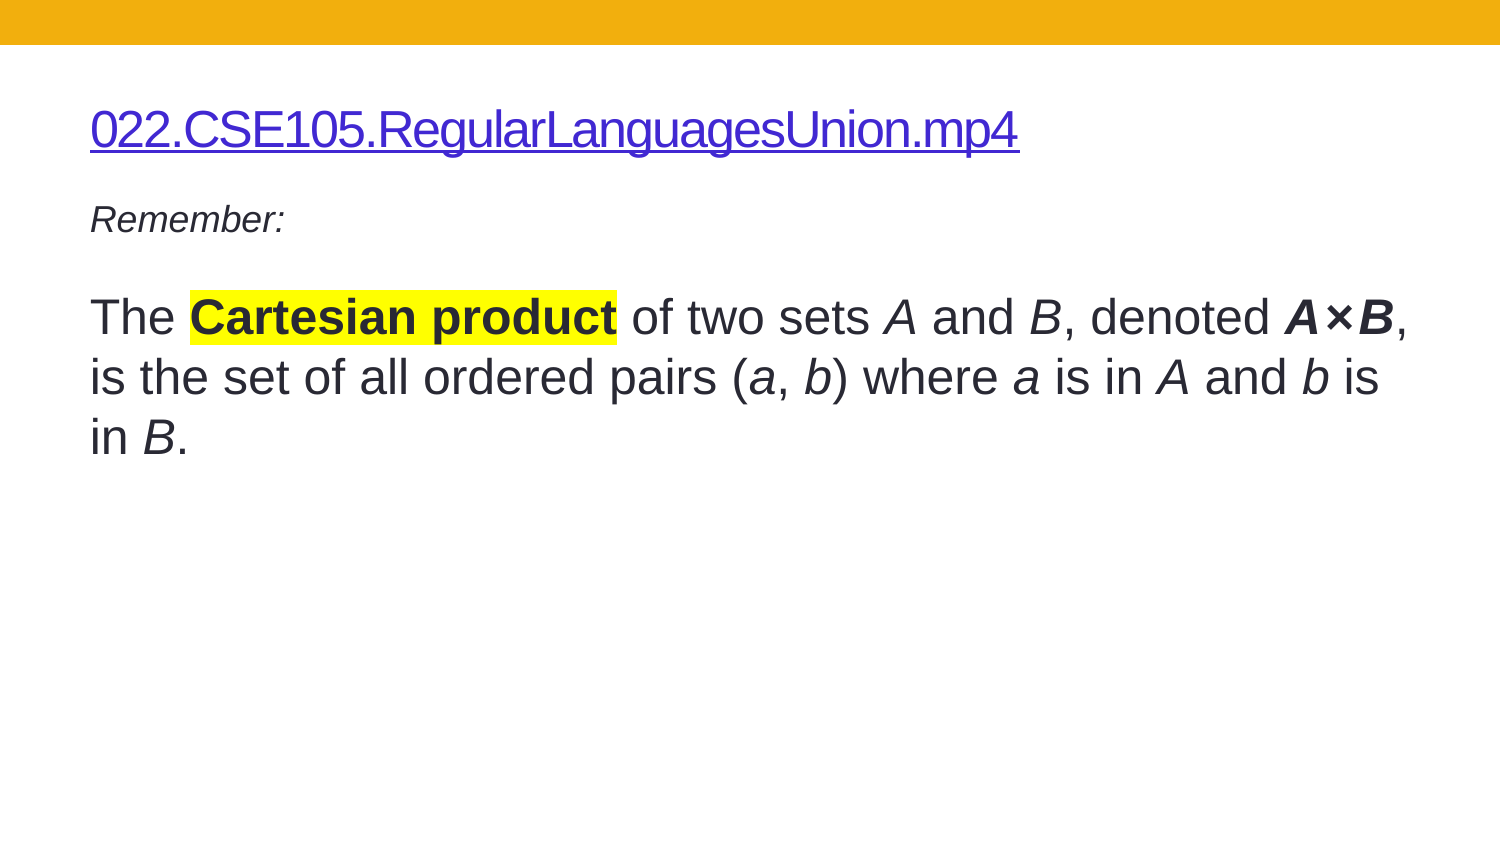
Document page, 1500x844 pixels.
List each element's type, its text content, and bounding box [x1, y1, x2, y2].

text_box Remember: The Cartesian product of two sets A and B, denoted A × B, is the set of all ordered pairs (a, b) where a is in A and b is in B. [74, 187, 1425, 473]
title 022.CSE105.RegularLanguagesUnion.mp4 [75, 65, 1425, 187]
